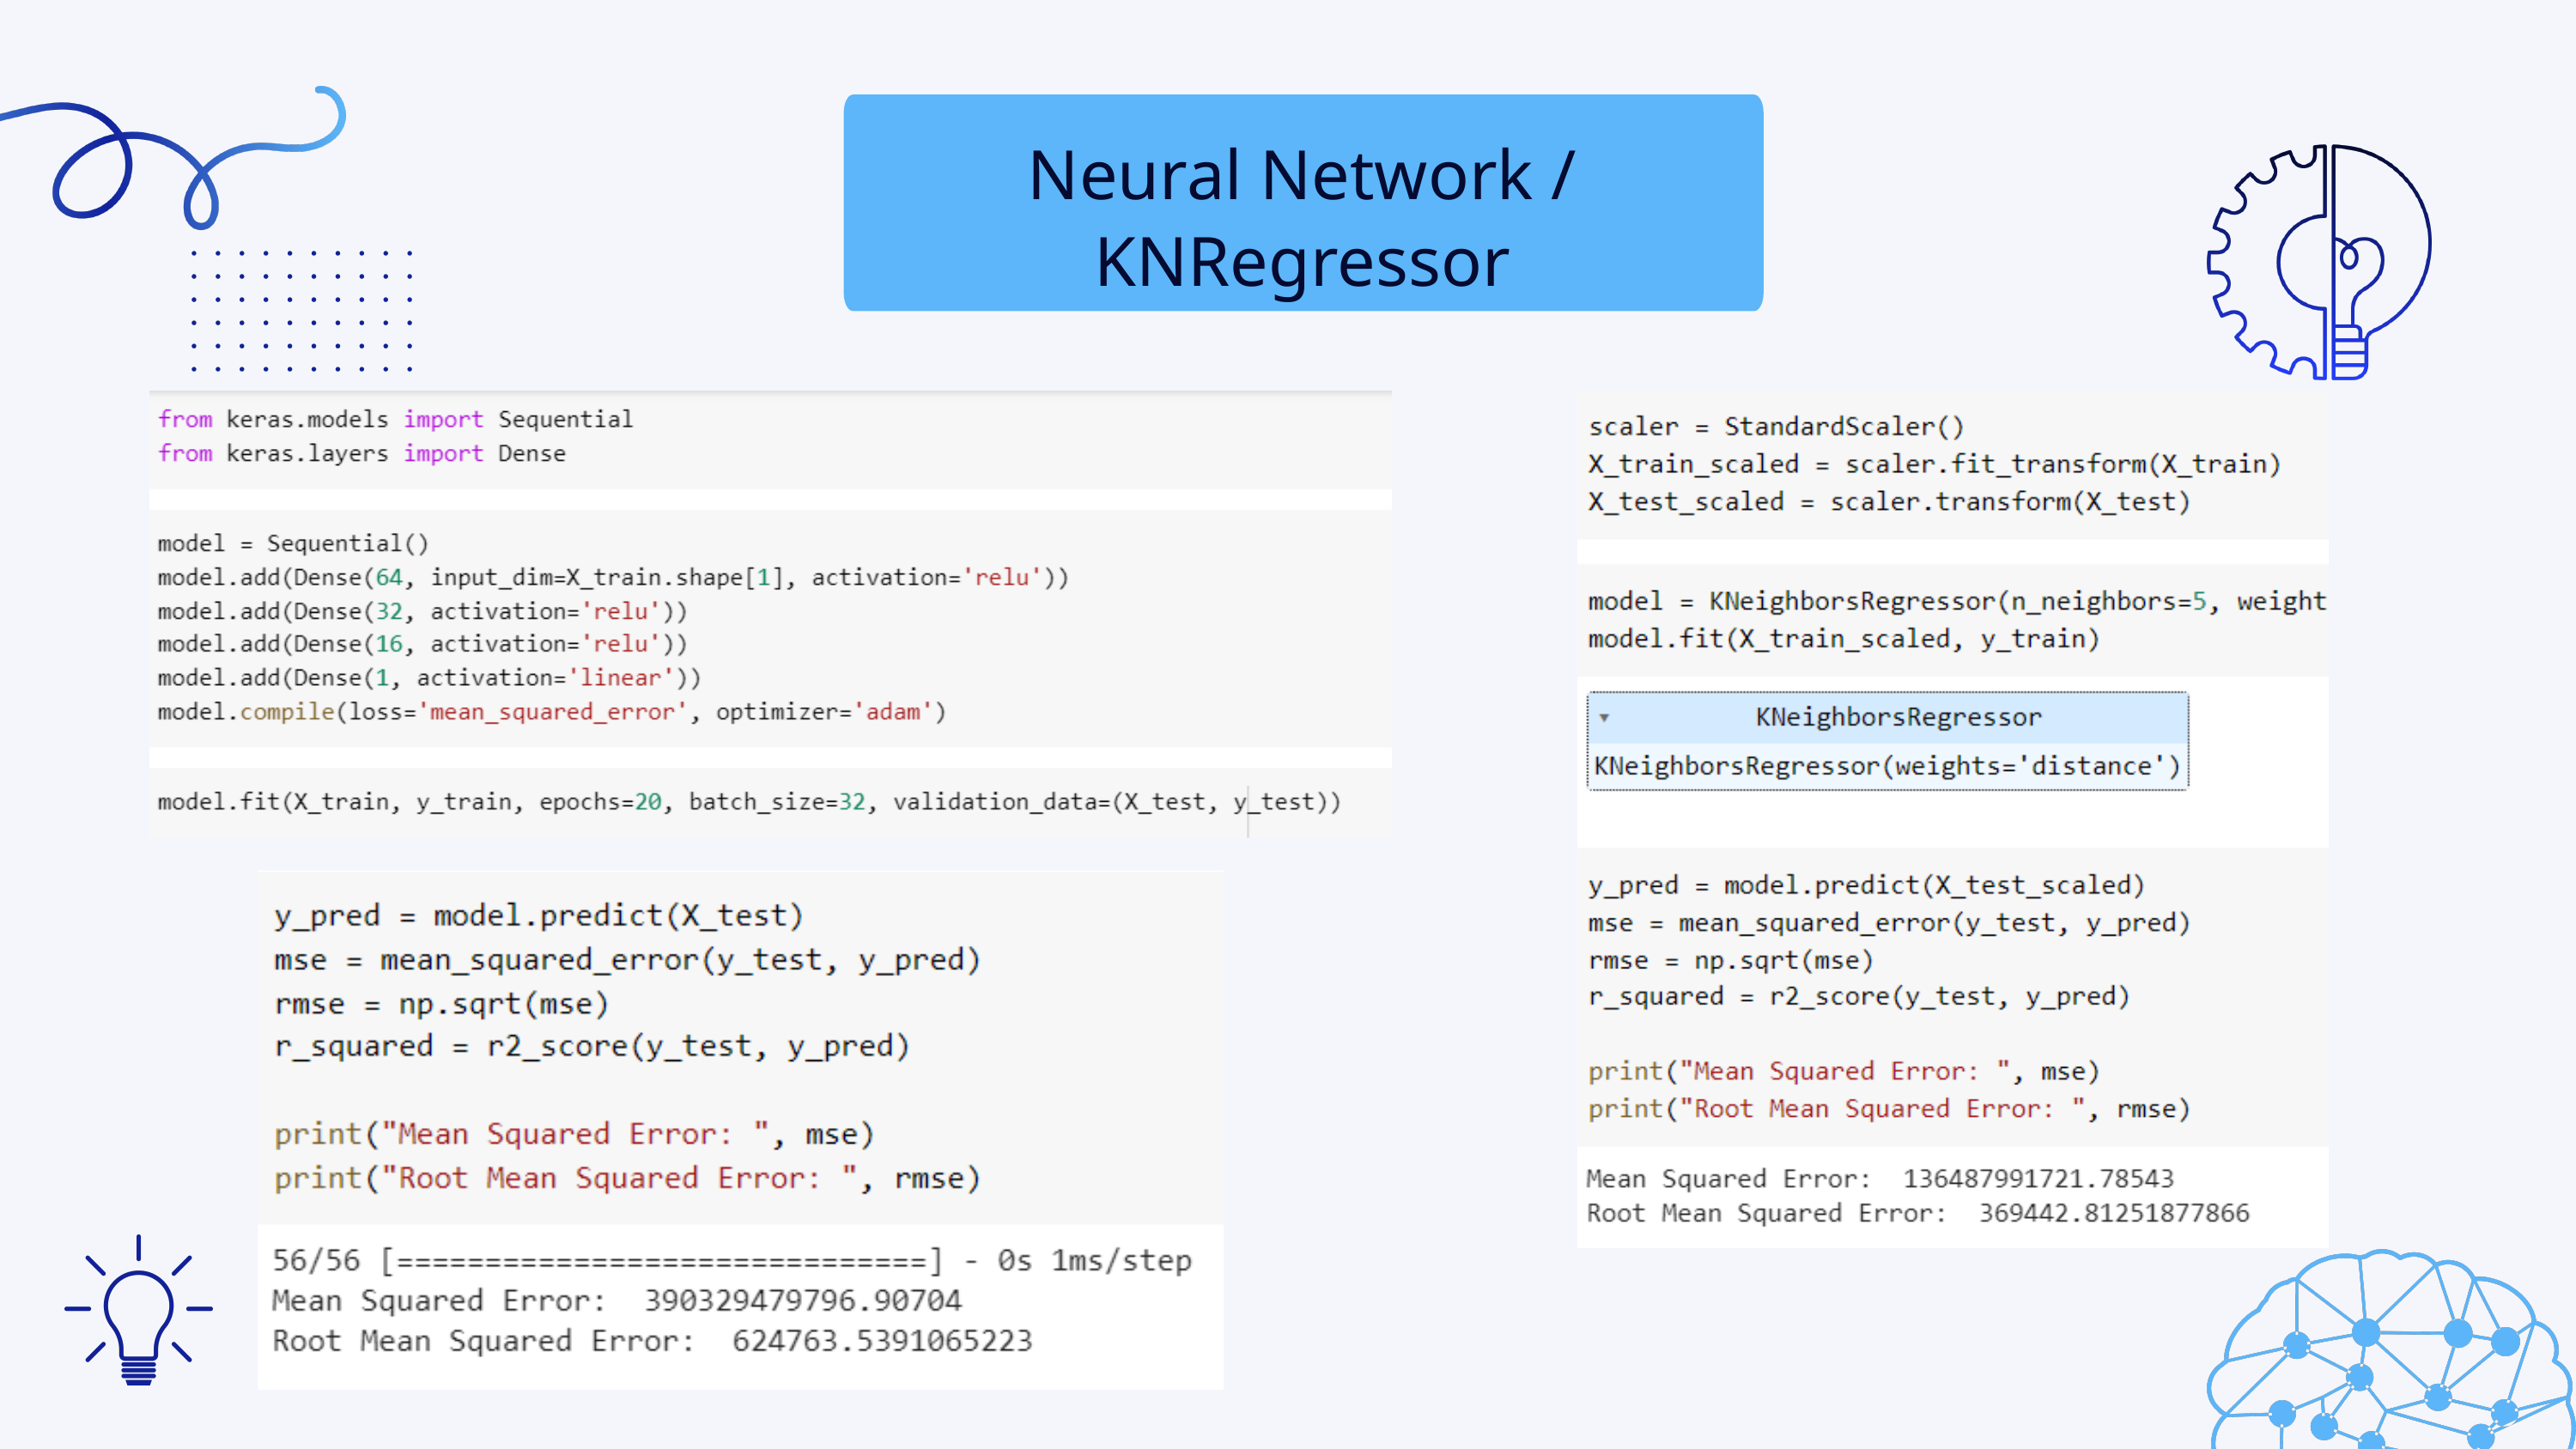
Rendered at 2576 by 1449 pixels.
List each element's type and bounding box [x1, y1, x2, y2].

picture [191, 250, 413, 372]
text_box [843, 94, 1765, 312]
picture [257, 870, 1224, 1391]
picture [2207, 144, 2432, 380]
picture [149, 391, 1392, 838]
picture [0, 85, 348, 232]
picture [64, 1234, 213, 1385]
picture [1577, 391, 2576, 1449]
